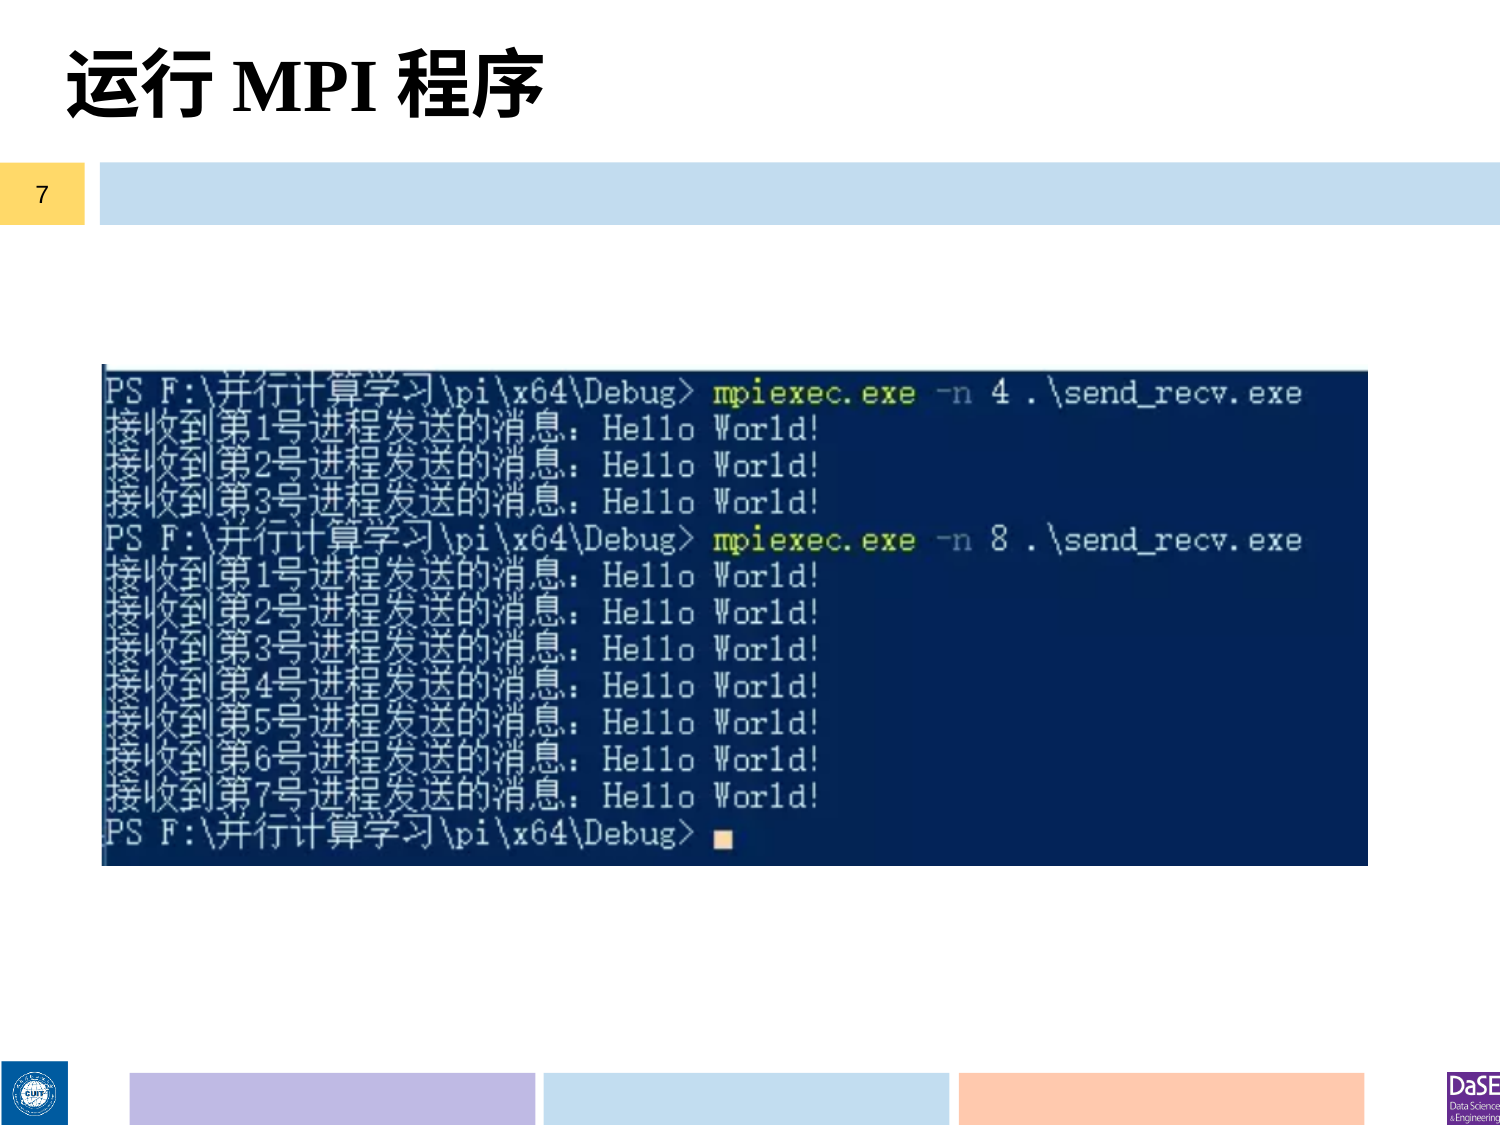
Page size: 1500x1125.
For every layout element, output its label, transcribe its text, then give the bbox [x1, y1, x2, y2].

picture [99, 363, 1368, 866]
picture [1447, 1072, 1500, 1125]
title 运行MPI程序 [50, 0, 1459, 175]
picture [0, 1059, 69, 1125]
slide_number 7 [0, 162, 85, 225]
